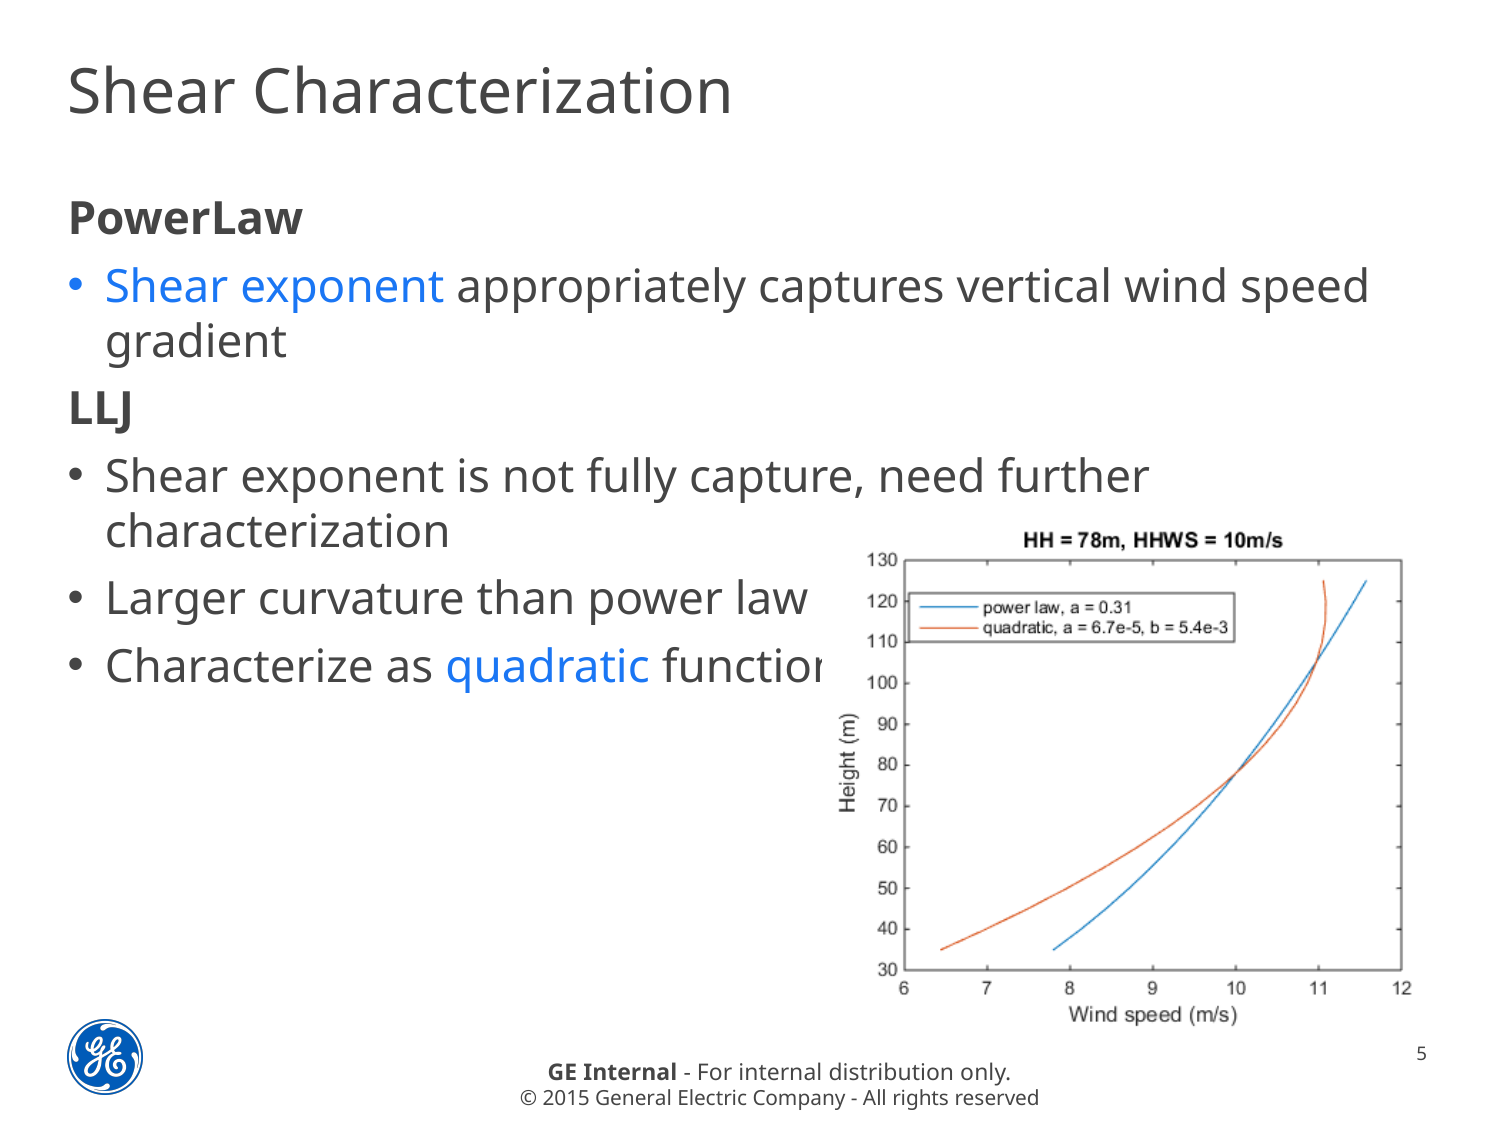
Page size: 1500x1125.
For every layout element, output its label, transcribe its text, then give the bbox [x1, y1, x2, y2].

title Shear Characterization [67, 60, 1431, 188]
picture [67, 1019, 143, 1095]
list PowerLaw Shear exponent appropriately captures vertical wind speed gradient LLJ Shear exponent is not fully capture, need further characterization Larger curvature than power law Characterize as quadratic function [67, 188, 1431, 744]
picture [822, 522, 1464, 1030]
